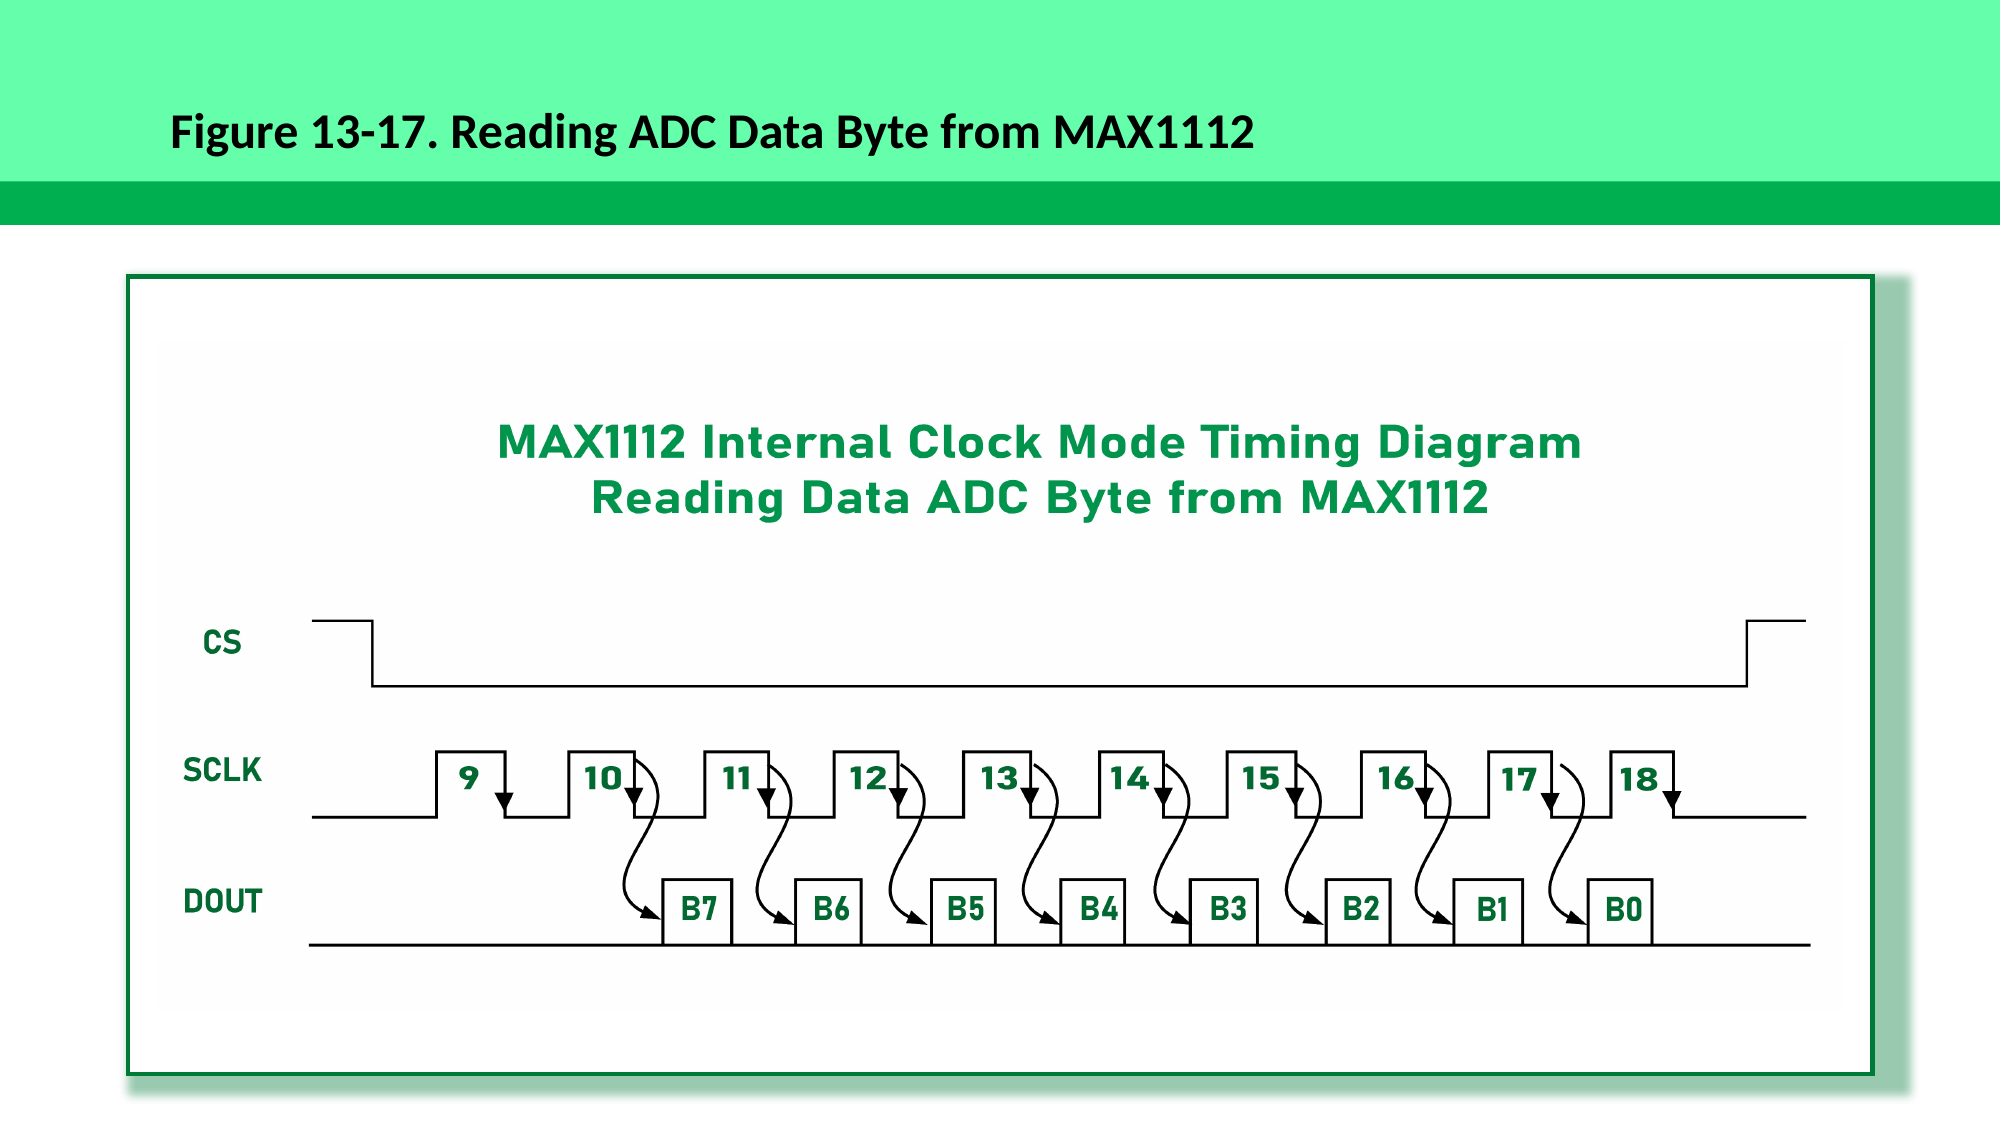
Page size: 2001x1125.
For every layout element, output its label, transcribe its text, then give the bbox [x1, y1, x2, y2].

text_box [127, 276, 1873, 1075]
text_box [0, 0, 2000, 182]
picture [155, 340, 1845, 1010]
text_box [0, 182, 2000, 226]
text_box Figure 13-17. Reading ADC Data Byte from MAX1112 [155, 90, 1845, 166]
